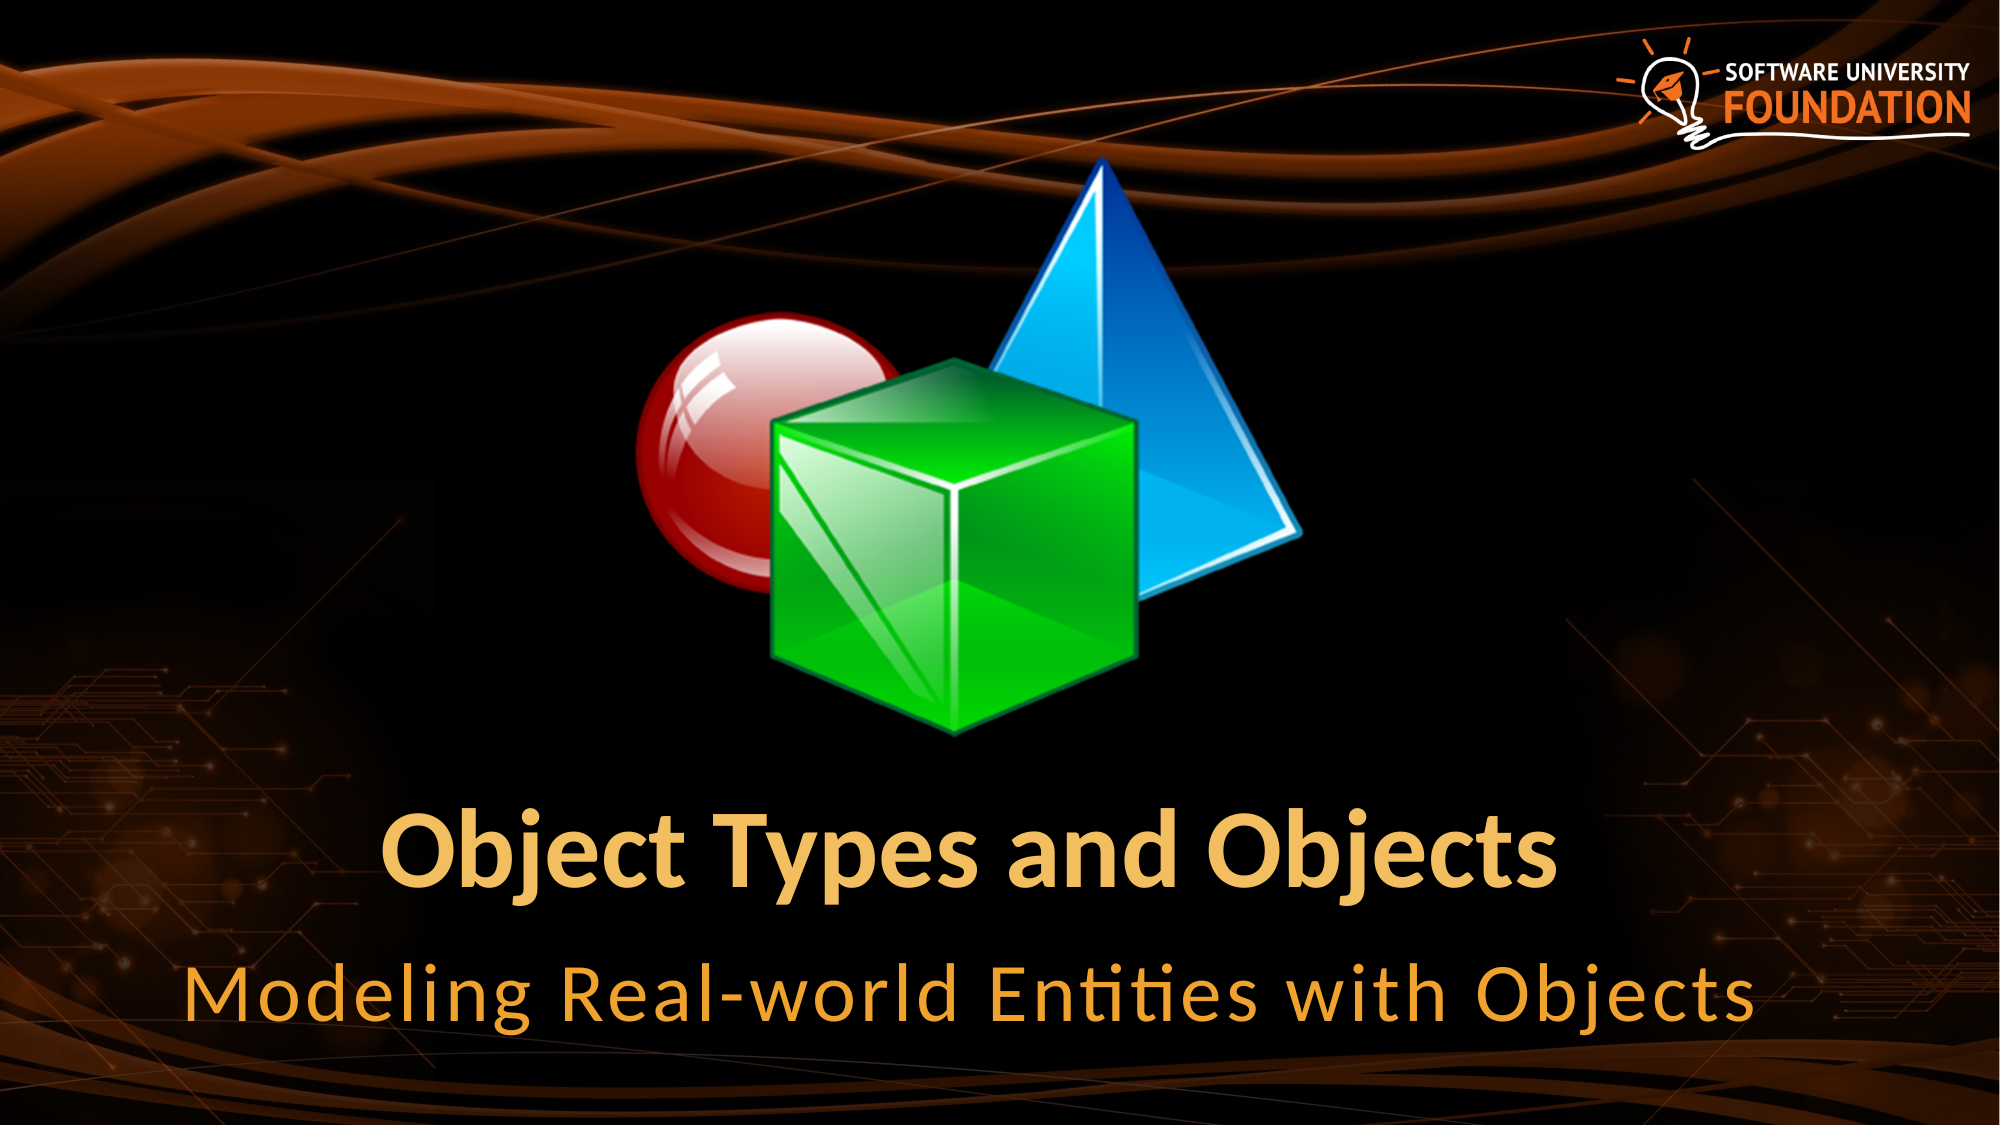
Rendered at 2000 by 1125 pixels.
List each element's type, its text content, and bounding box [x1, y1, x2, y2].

list Modeling Real-world Entities with Objects [103, 926, 1838, 1040]
picture [0, 0, 2000, 1125]
title Object Types and Objects [237, 782, 1704, 918]
